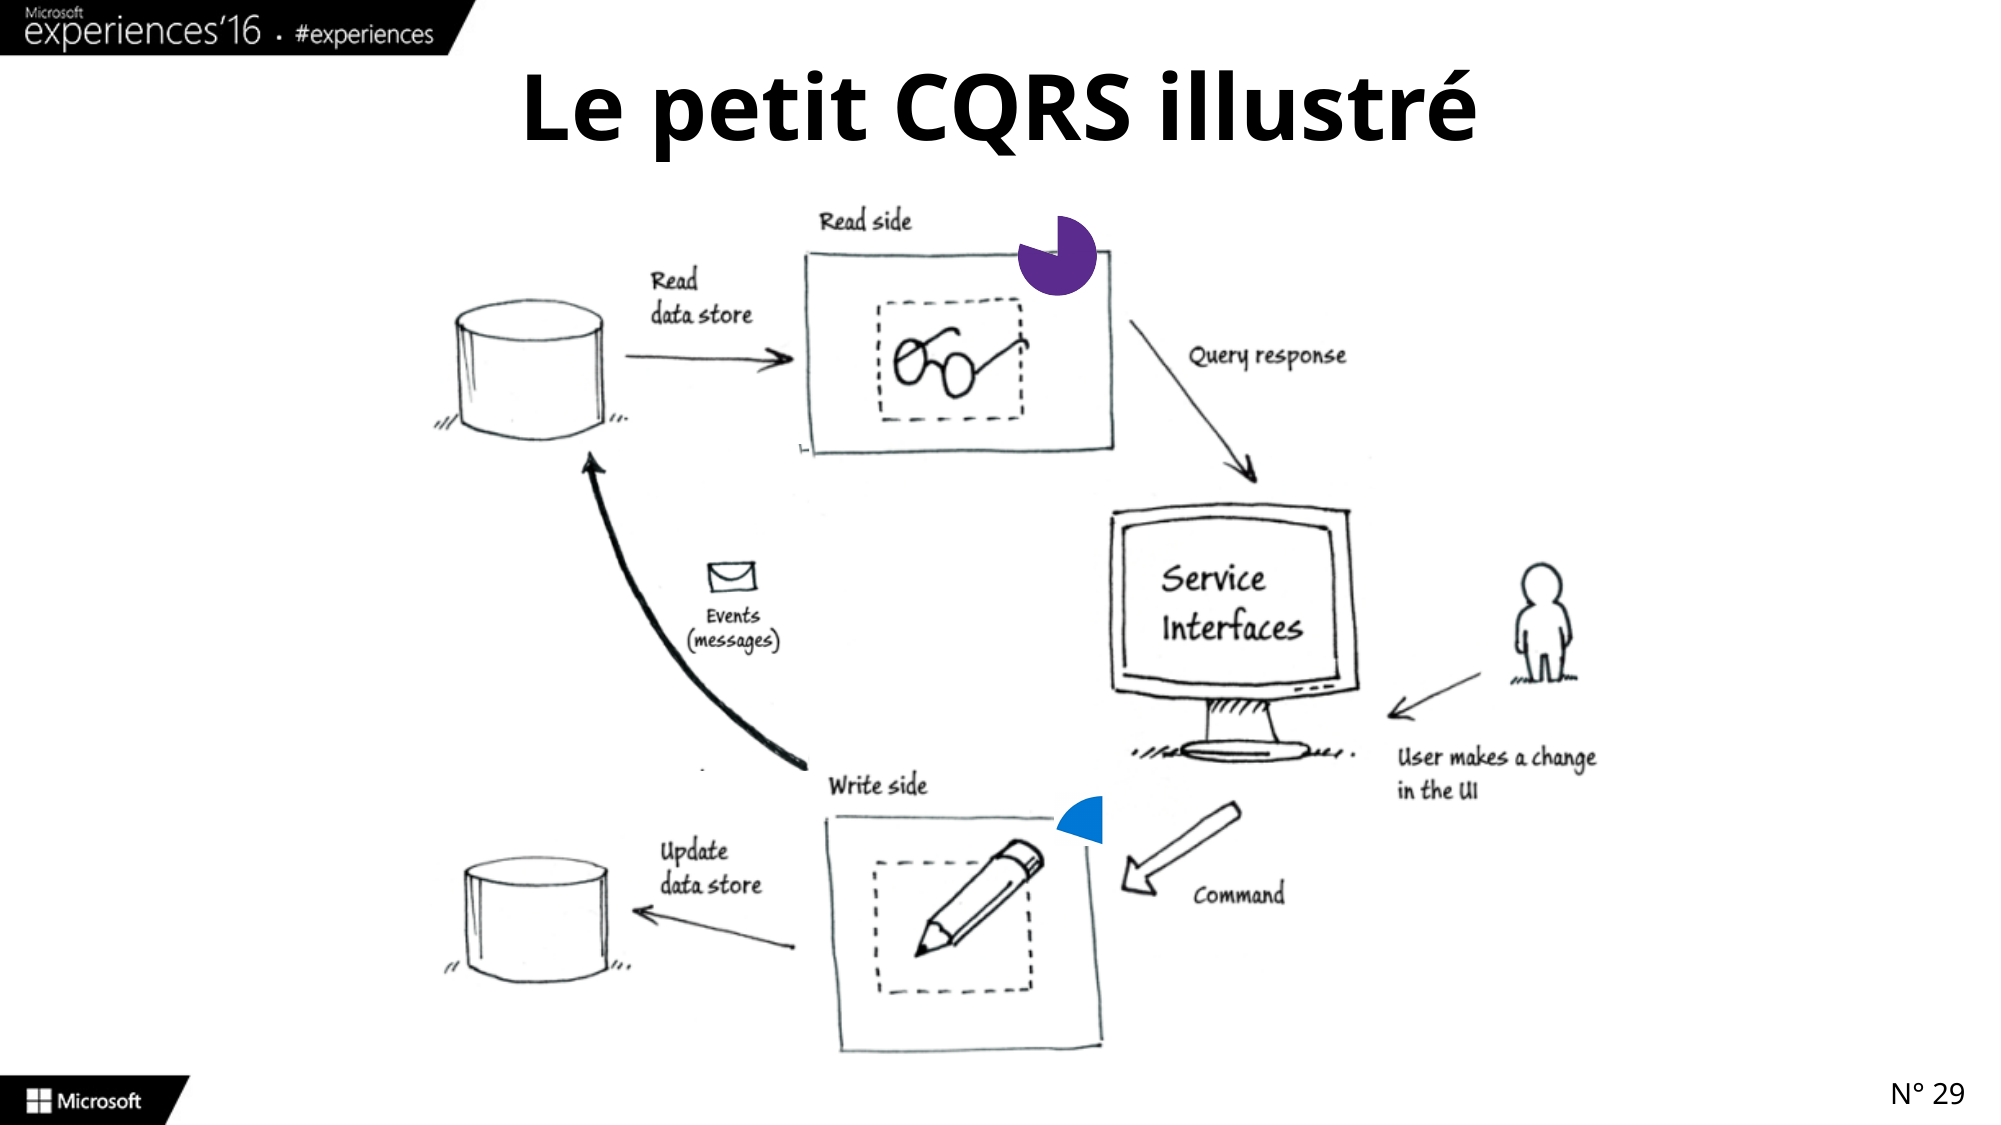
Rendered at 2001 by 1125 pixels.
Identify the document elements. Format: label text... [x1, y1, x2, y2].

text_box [309, 444, 810, 824]
slide_number N° 29 [1530, 1065, 1981, 1125]
picture [0, 0, 490, 58]
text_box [1372, 201, 1606, 616]
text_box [353, 138, 1684, 1085]
title Le petit CQRS illustré [0, 59, 2000, 163]
picture [0, 1073, 196, 1125]
